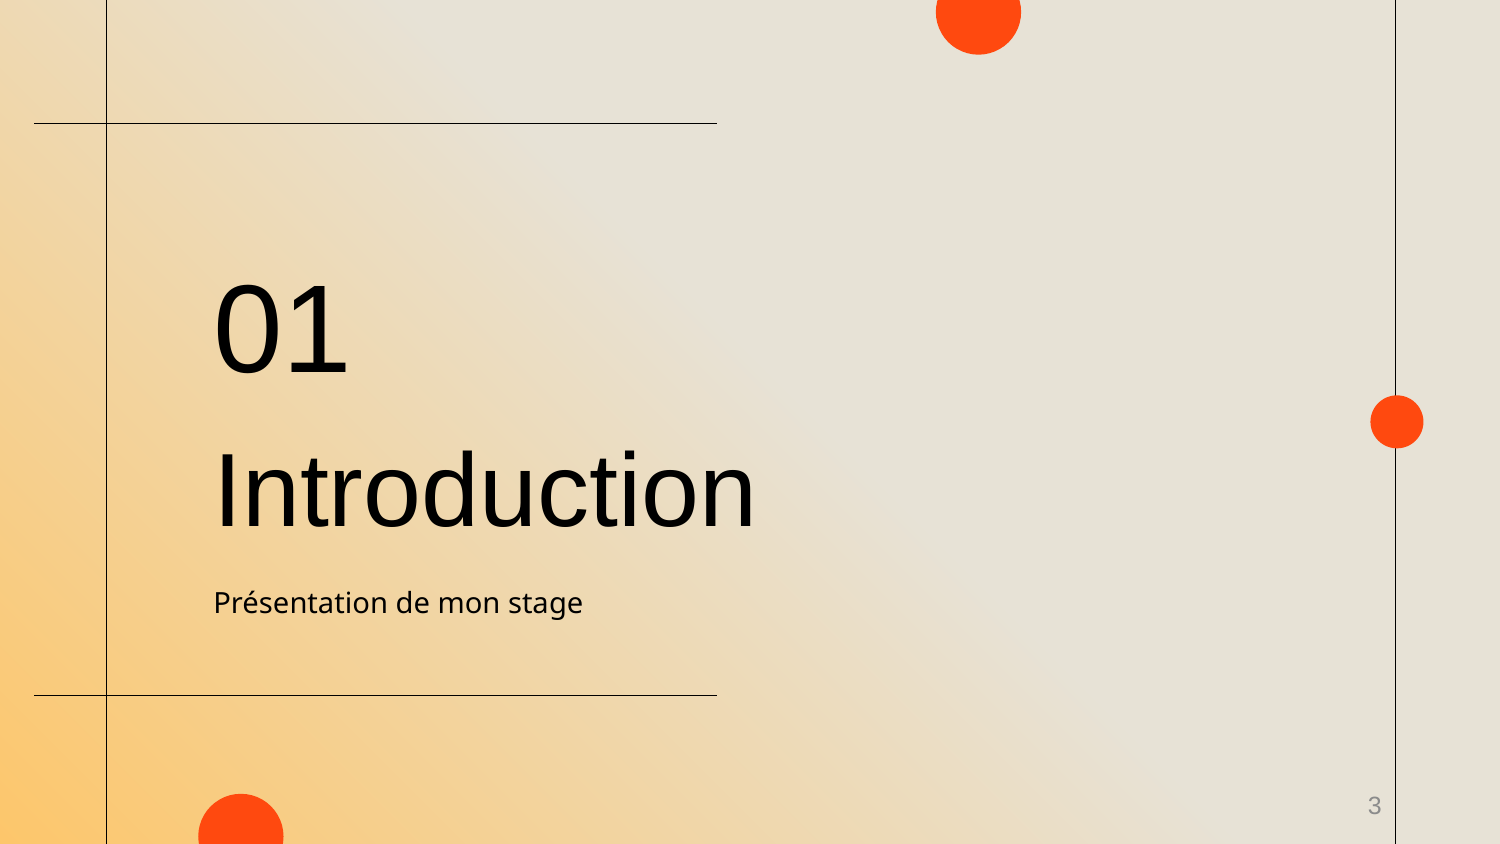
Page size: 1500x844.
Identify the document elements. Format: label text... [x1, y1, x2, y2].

title Introduction [198, 423, 1130, 562]
title 01 [198, 257, 478, 413]
subtitle Présentation de mon stage [198, 564, 1030, 640]
slide_number 3 [1059, 782, 1397, 828]
